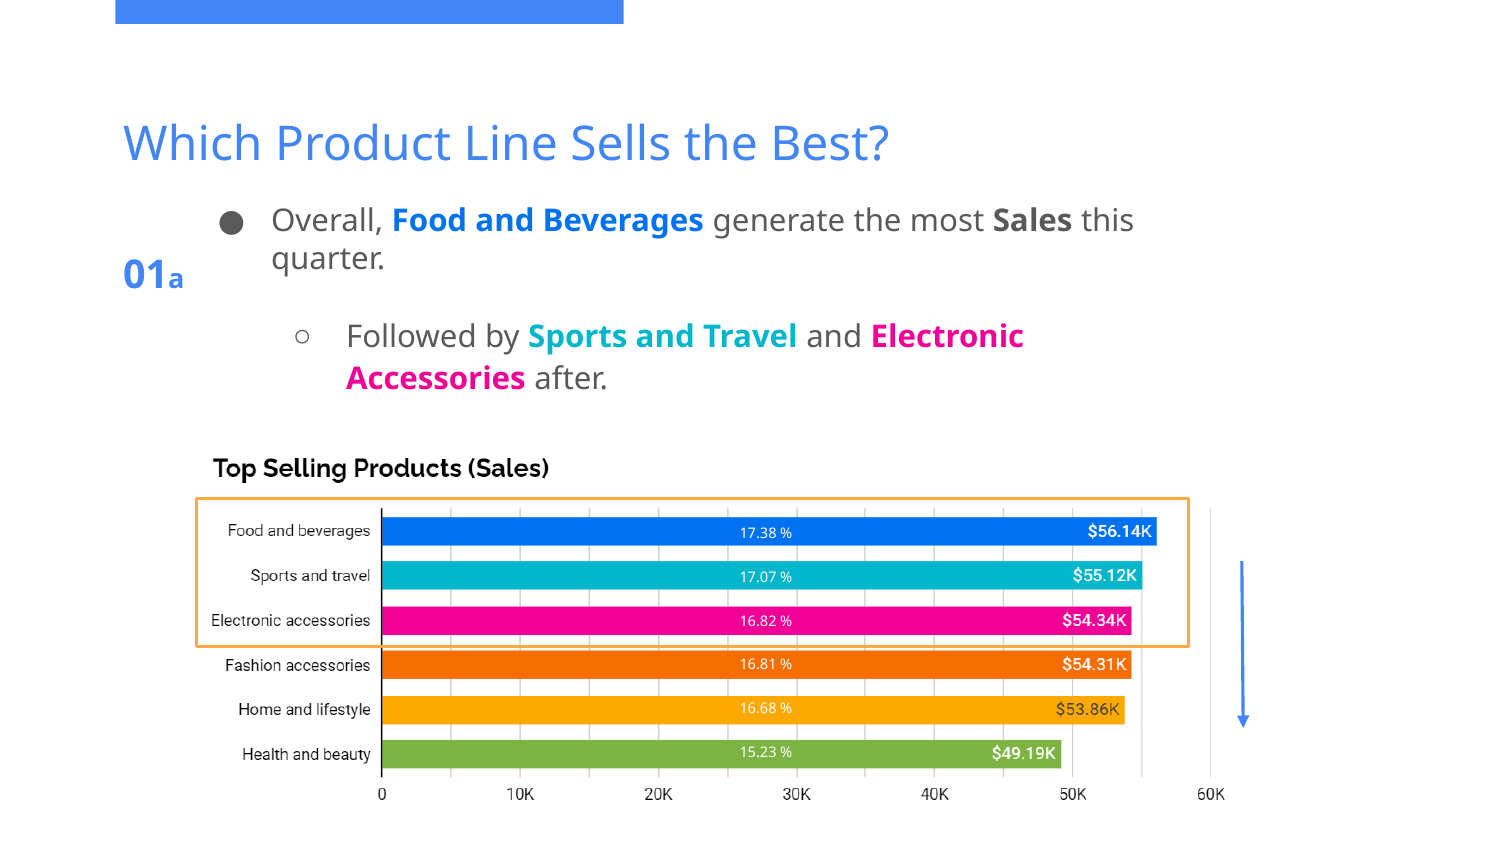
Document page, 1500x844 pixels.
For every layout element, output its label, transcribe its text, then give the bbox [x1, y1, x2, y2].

picture [206, 427, 1243, 808]
text_box [196, 498, 201, 647]
text_box Which Product Line Sells the Best? 01a [108, 88, 1377, 816]
text_box Overall, Food and Beverages generate the most Sales this quarter. Followed by Sports and Travel and Electronic Accessories after. [181, 185, 1163, 428]
text_box [115, 0, 624, 24]
